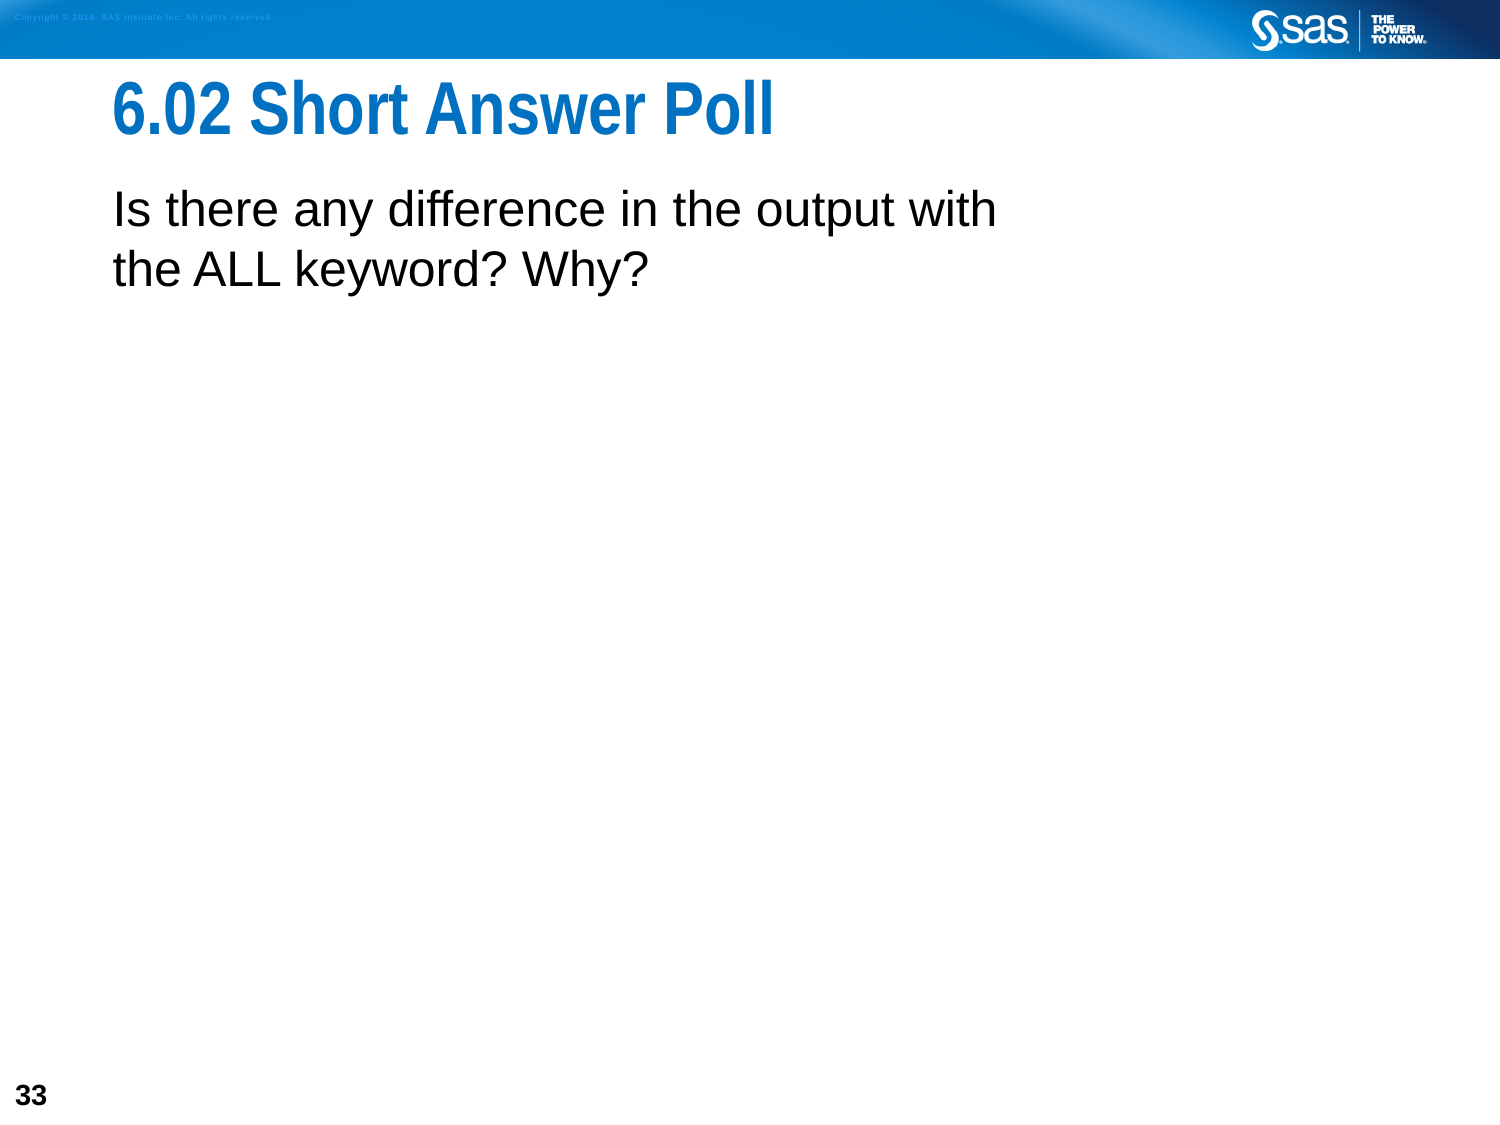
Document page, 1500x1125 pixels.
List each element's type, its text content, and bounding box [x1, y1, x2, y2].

title 6.02 Short Answer Poll [112, 75, 1500, 187]
picture [0, 0, 1500, 59]
list Is there any difference in the output with the ALL keyword? Why? [112, 176, 1400, 876]
